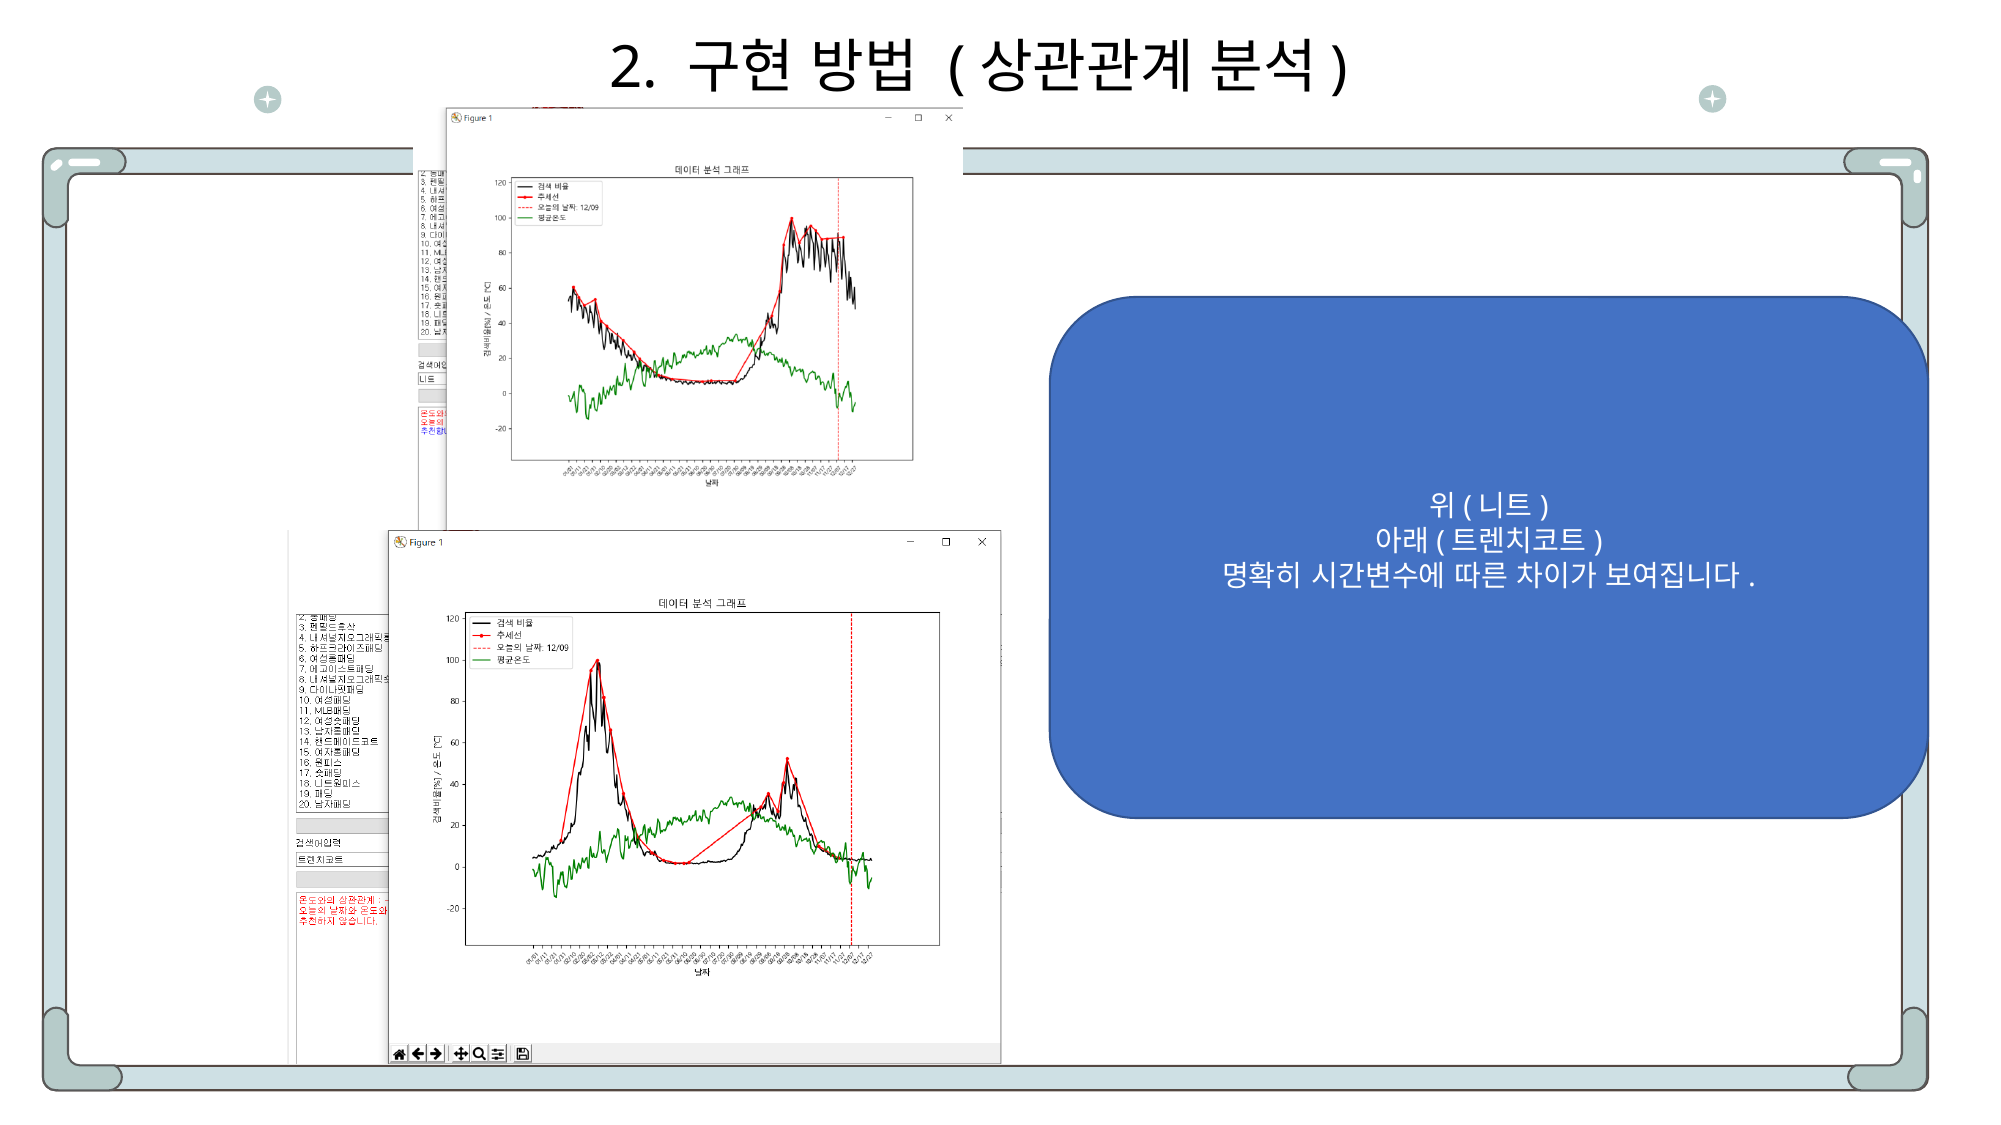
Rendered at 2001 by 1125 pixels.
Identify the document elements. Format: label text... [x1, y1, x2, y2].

picture [287, 107, 1002, 1064]
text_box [42, 76, 1929, 1091]
text_box 2. 구현 방법 (상관관계 분석) [533, 21, 1440, 76]
